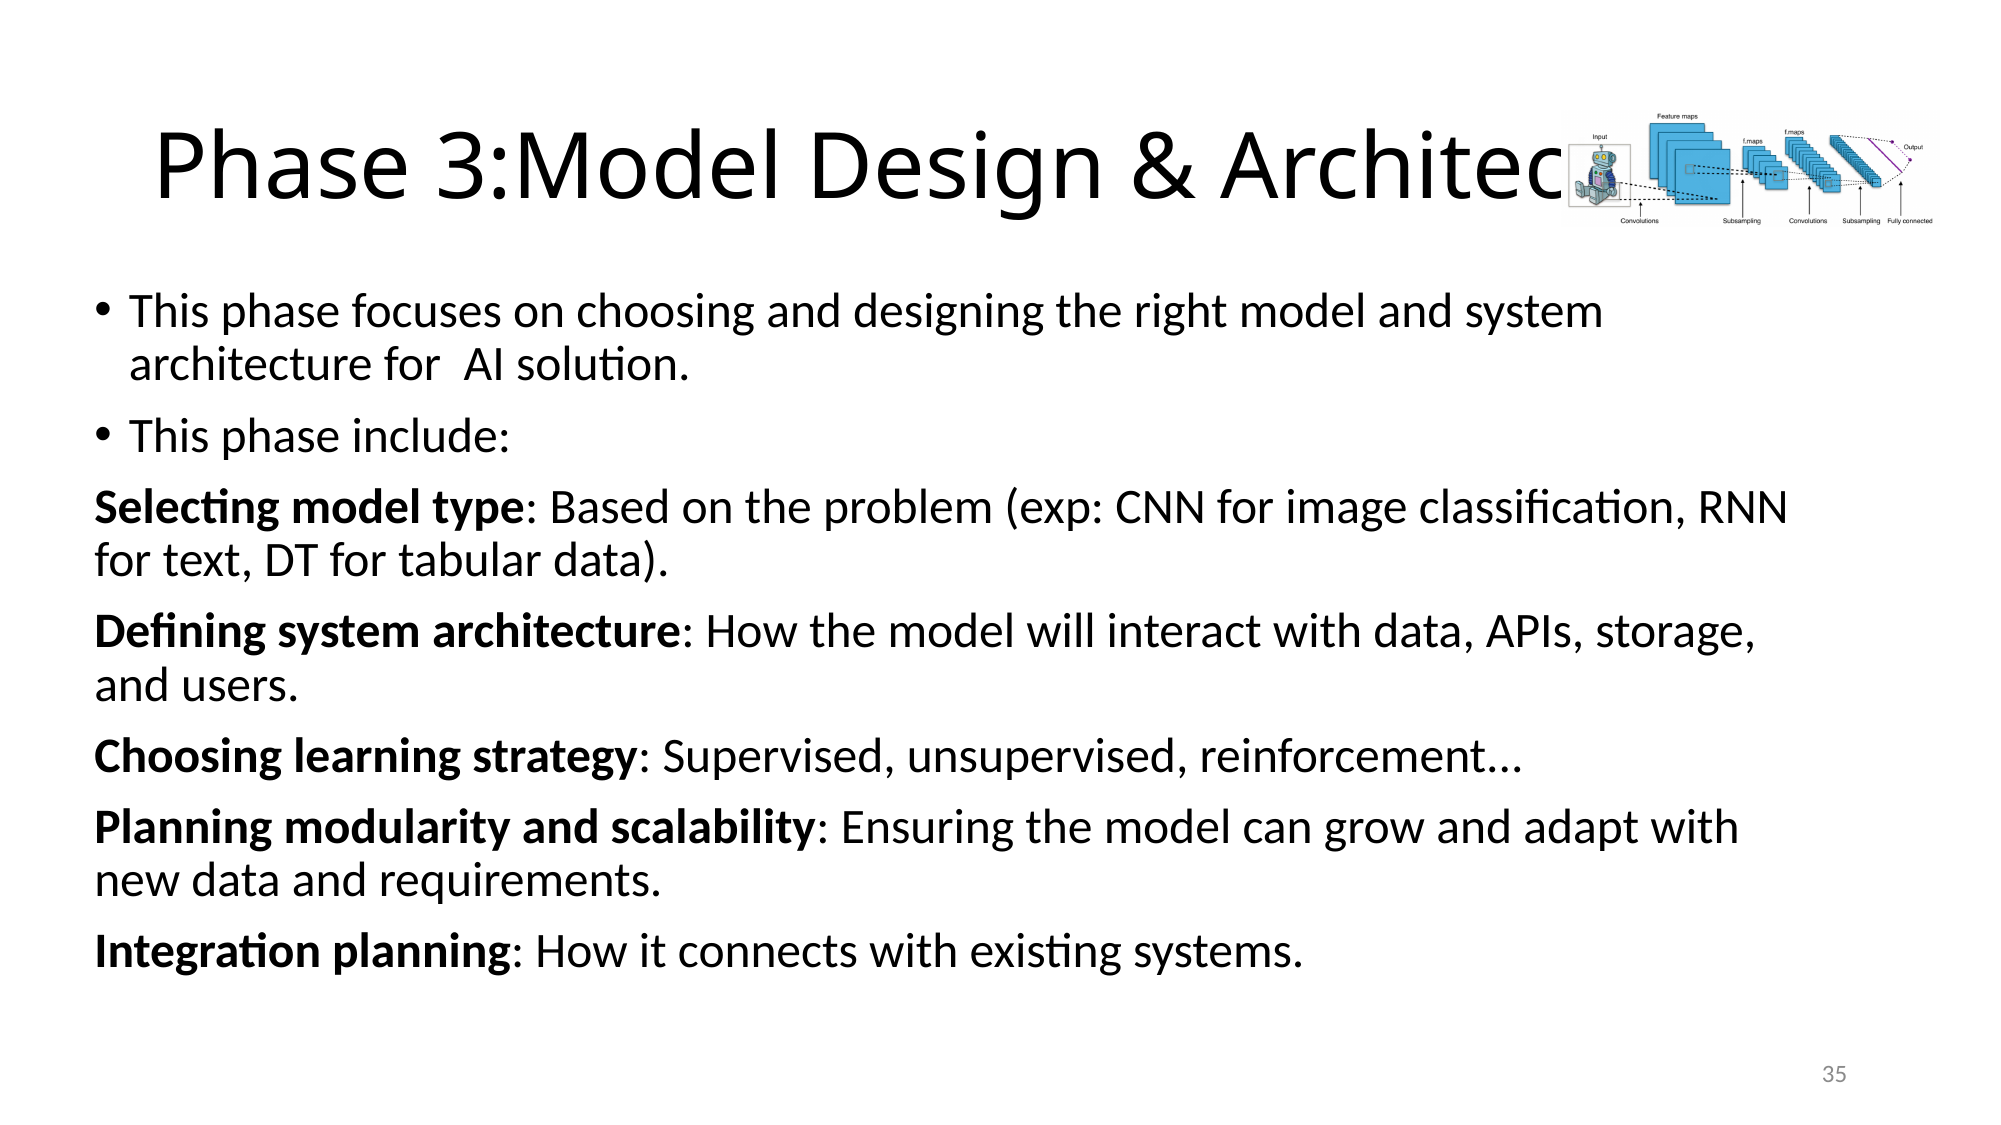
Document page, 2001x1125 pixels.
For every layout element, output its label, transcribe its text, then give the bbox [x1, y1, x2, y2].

picture [1561, 110, 1940, 227]
slide_number 35 [1412, 1042, 1863, 1103]
title Phase 3:Model Design & Architecture [137, 59, 1863, 278]
list This phase focuses on choosing and designing the right model and system architecture for AI solution. This phase include: Selecting model type: Based on the problem (exp: CNN for image classification, RNN for text, DT for tabular data). Defining system architecture: How the model will interact with data, APIs, storage, and users. Choosing learning strategy: Supervised, unsupervised, reinforcement... Planning modularity and scalability: Ensuring the model can grow and adapt with new data and requirements. Integration planning: How it connects with existing systems. [79, 277, 1805, 992]
